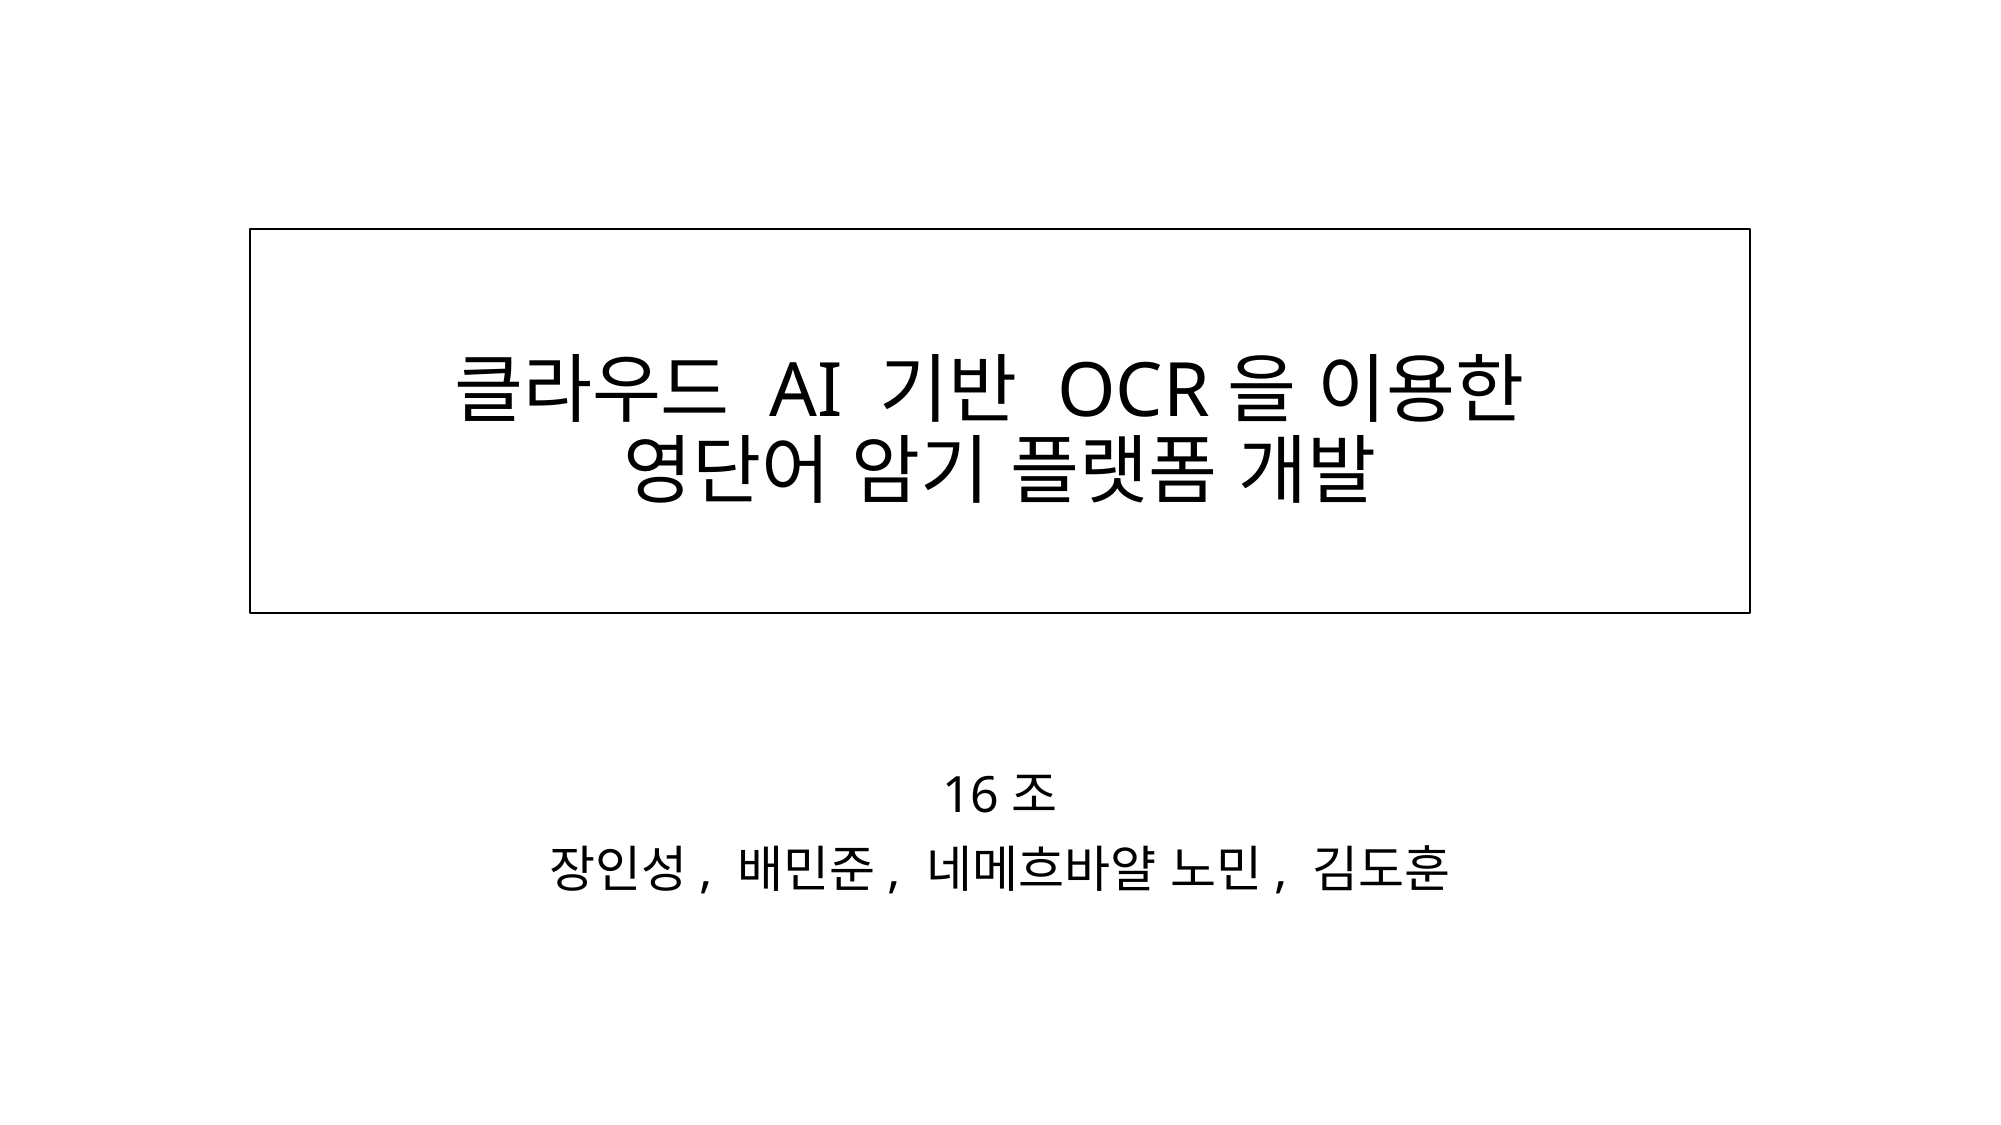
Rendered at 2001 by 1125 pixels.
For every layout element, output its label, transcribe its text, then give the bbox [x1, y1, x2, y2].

title 클라우드 AI 기반 OCR을 이용한 영단어 암기 플랫폼 개발 [249, 228, 1750, 613]
subtitle 16조 장인성, 배민준, 네메흐바얄 노민, 김도훈 [249, 680, 1750, 953]
